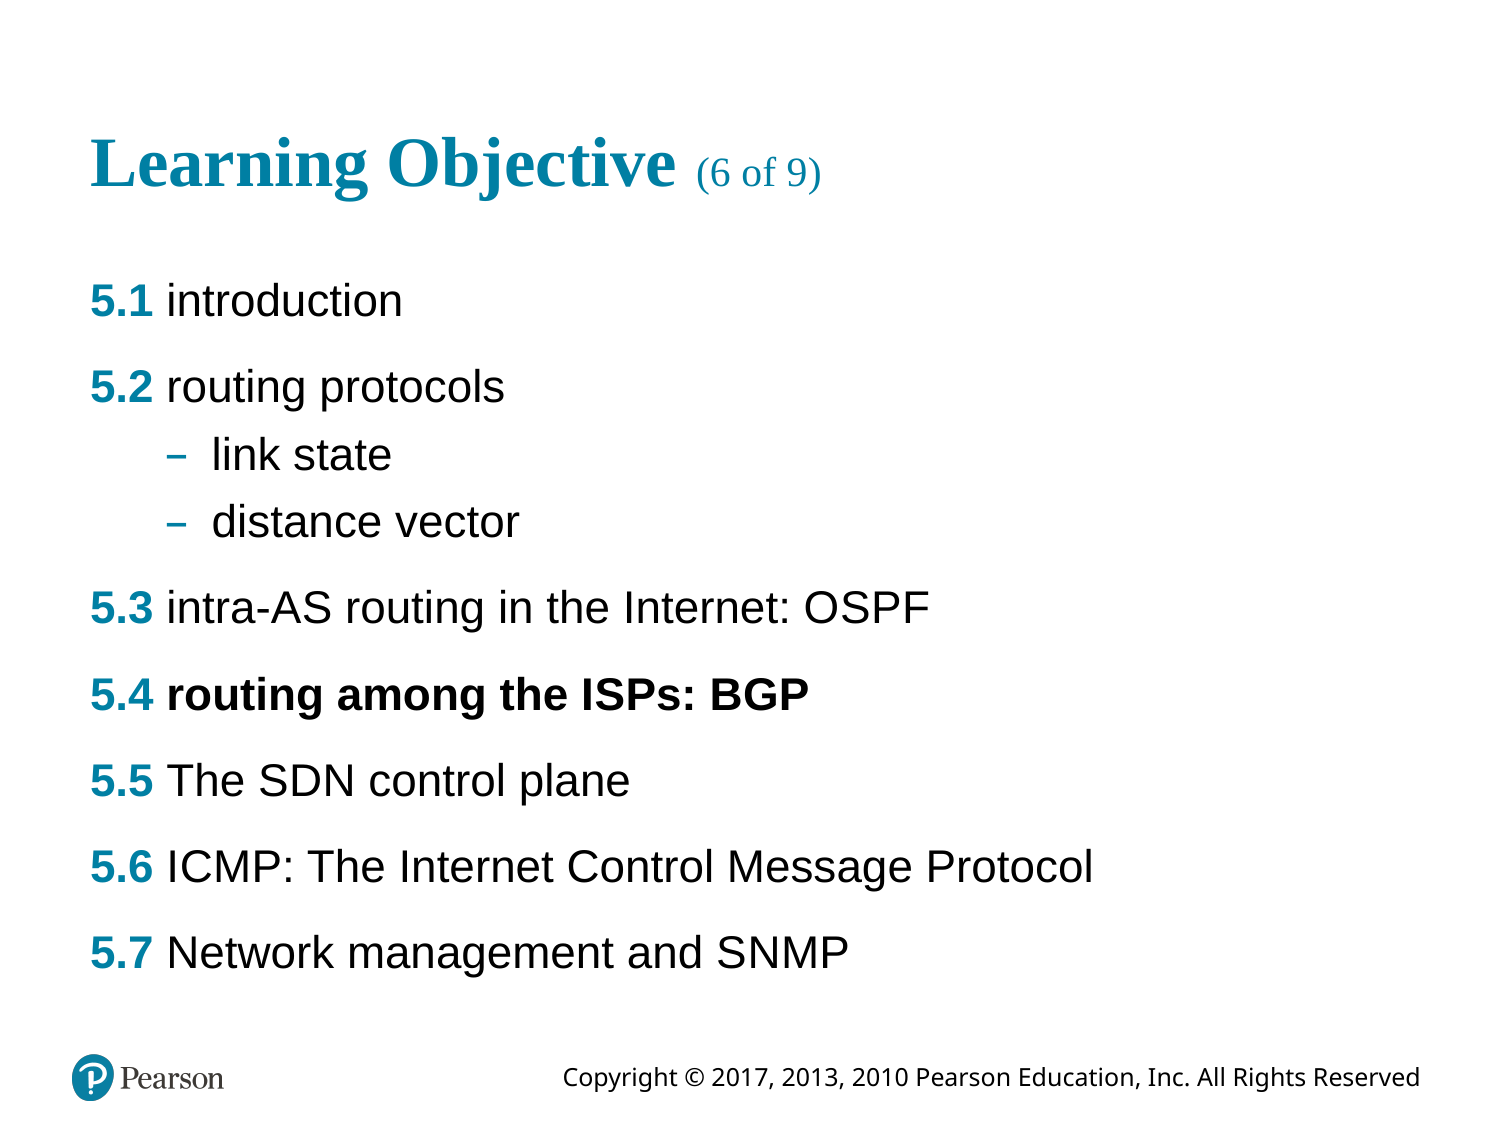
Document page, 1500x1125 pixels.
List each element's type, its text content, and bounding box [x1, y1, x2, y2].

picture [80, 1063, 106, 1088]
picture [98, 1054, 224, 1101]
list 5.1 introduction 5.2 routing protocols link state distance vector 5.3 intra-A S routing in the Internet: O S P F 5.4 routing among the I S Ps: B G P 5.5 The S D N control plane 5.6 I C M P: The Internet Control Message Protocol 5.7 Network management and S N M P [75, 255, 1425, 994]
picture [72, 1087, 83, 1101]
picture [72, 1054, 88, 1070]
title Learning Objective (6 of 9) [75, 0, 1425, 216]
